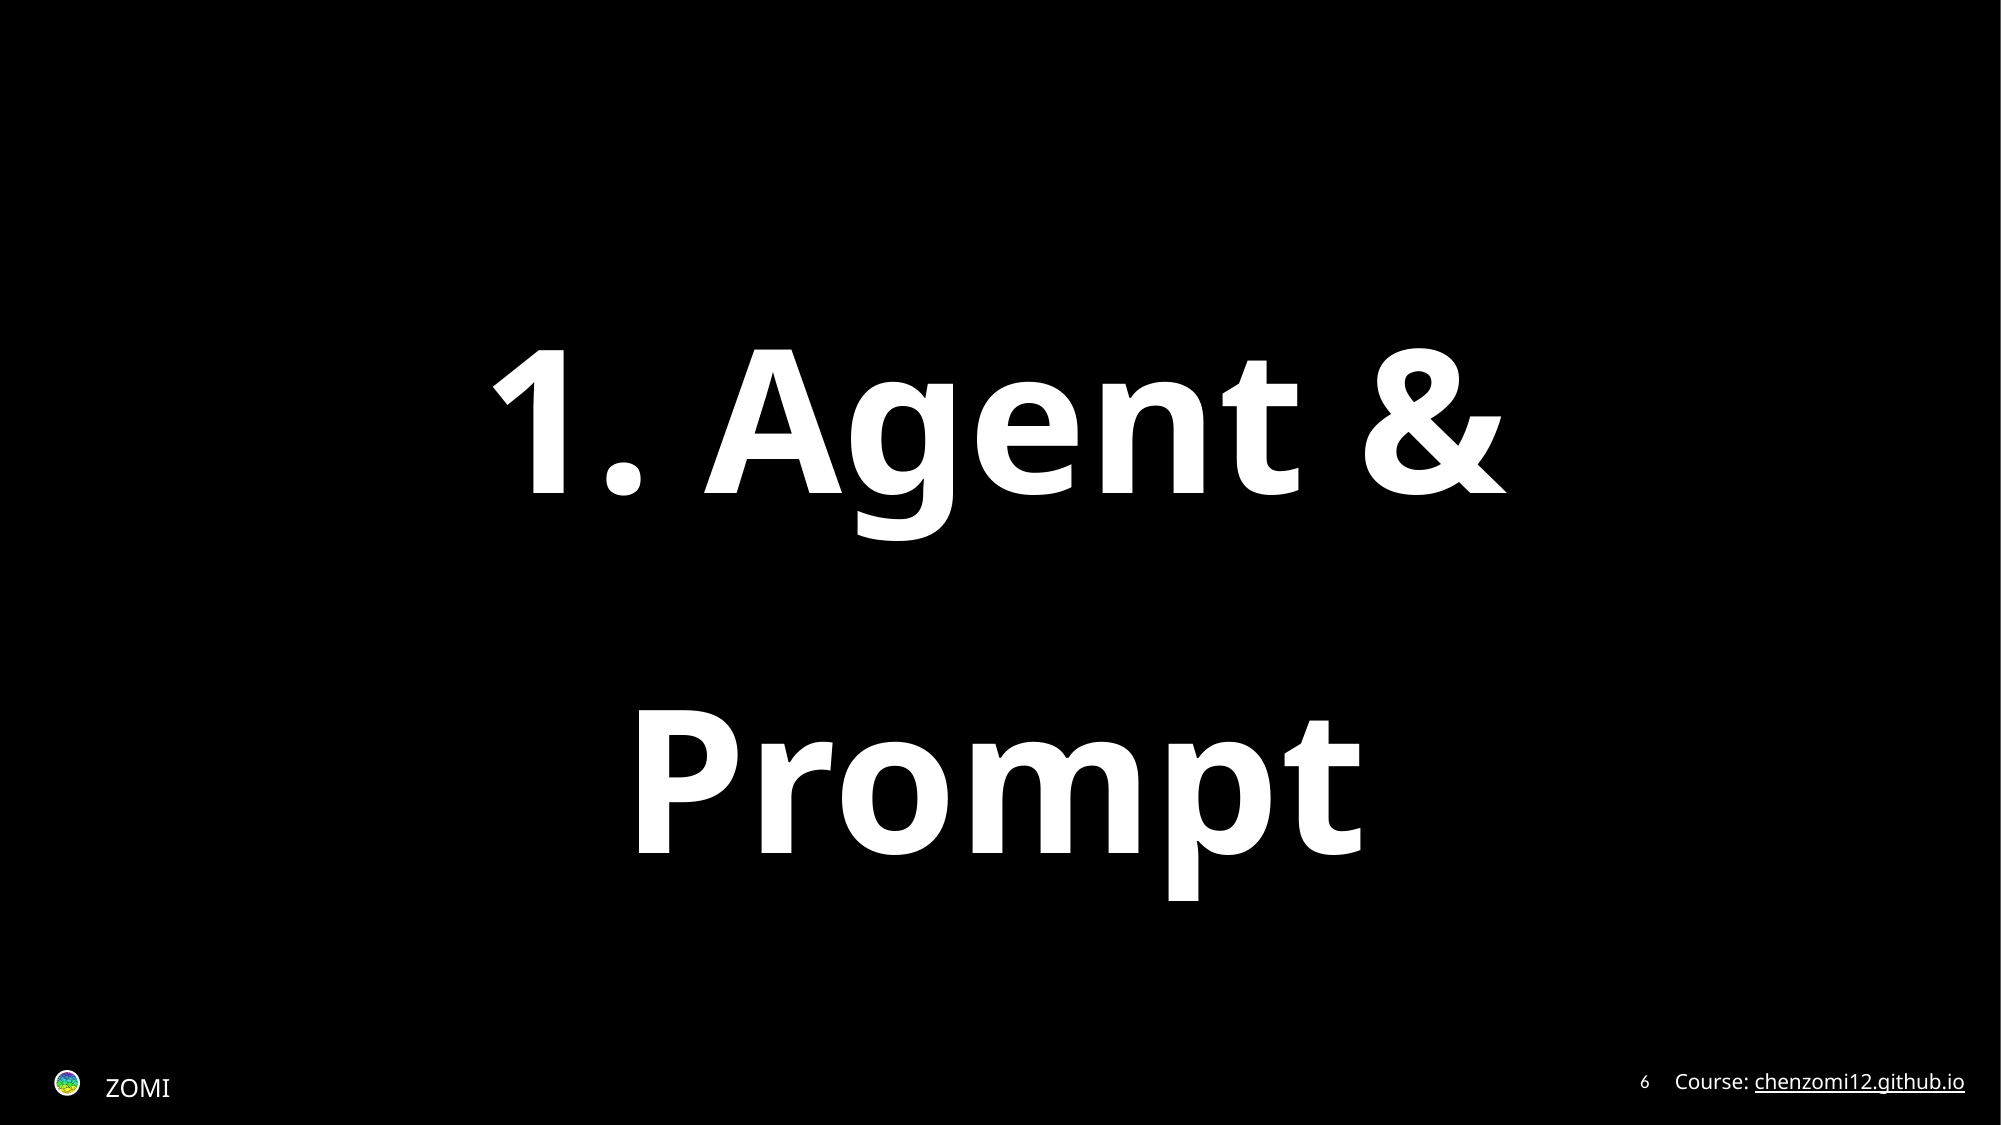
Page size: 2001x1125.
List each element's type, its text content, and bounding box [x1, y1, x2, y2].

picture [57, 1073, 77, 1093]
list 1. Agent & Prompt [79, 80, 1910, 986]
